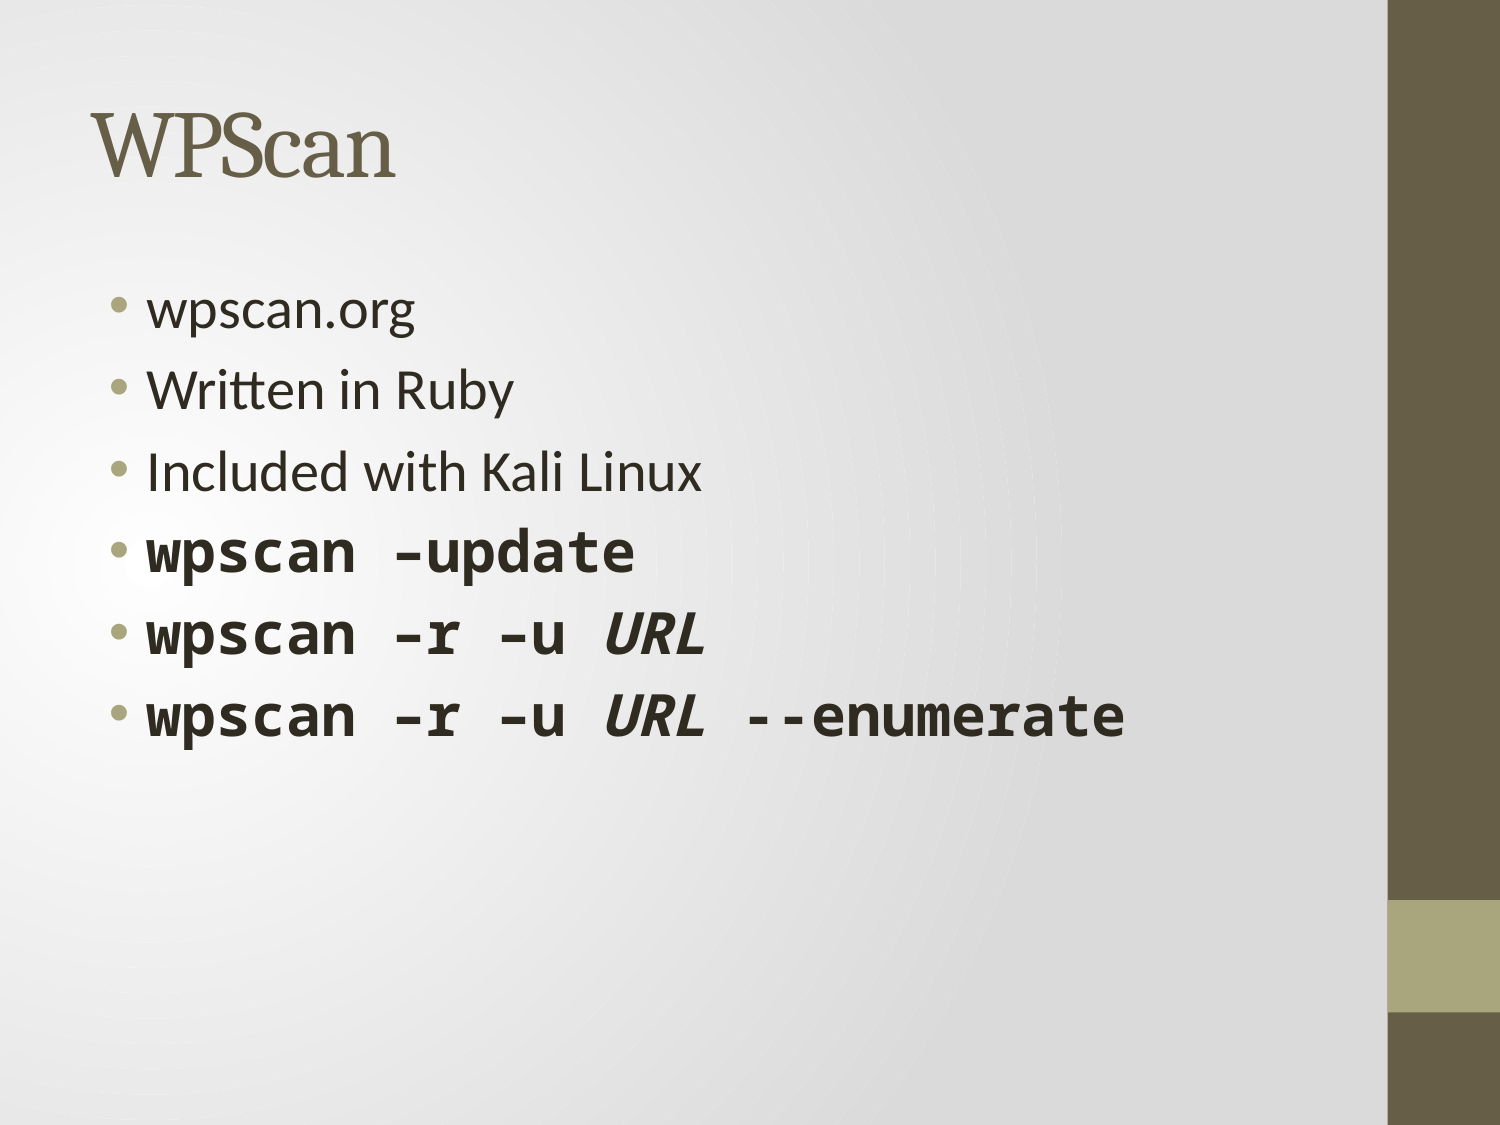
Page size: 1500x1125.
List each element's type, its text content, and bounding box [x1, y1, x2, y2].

title WPScan [75, 45, 1325, 233]
list wpscan.org Written in Ruby Included with Kali Linux wpscan –update wpscan –r –u URL wpscan –r –u URL --enumerate [75, 262, 1325, 1050]
